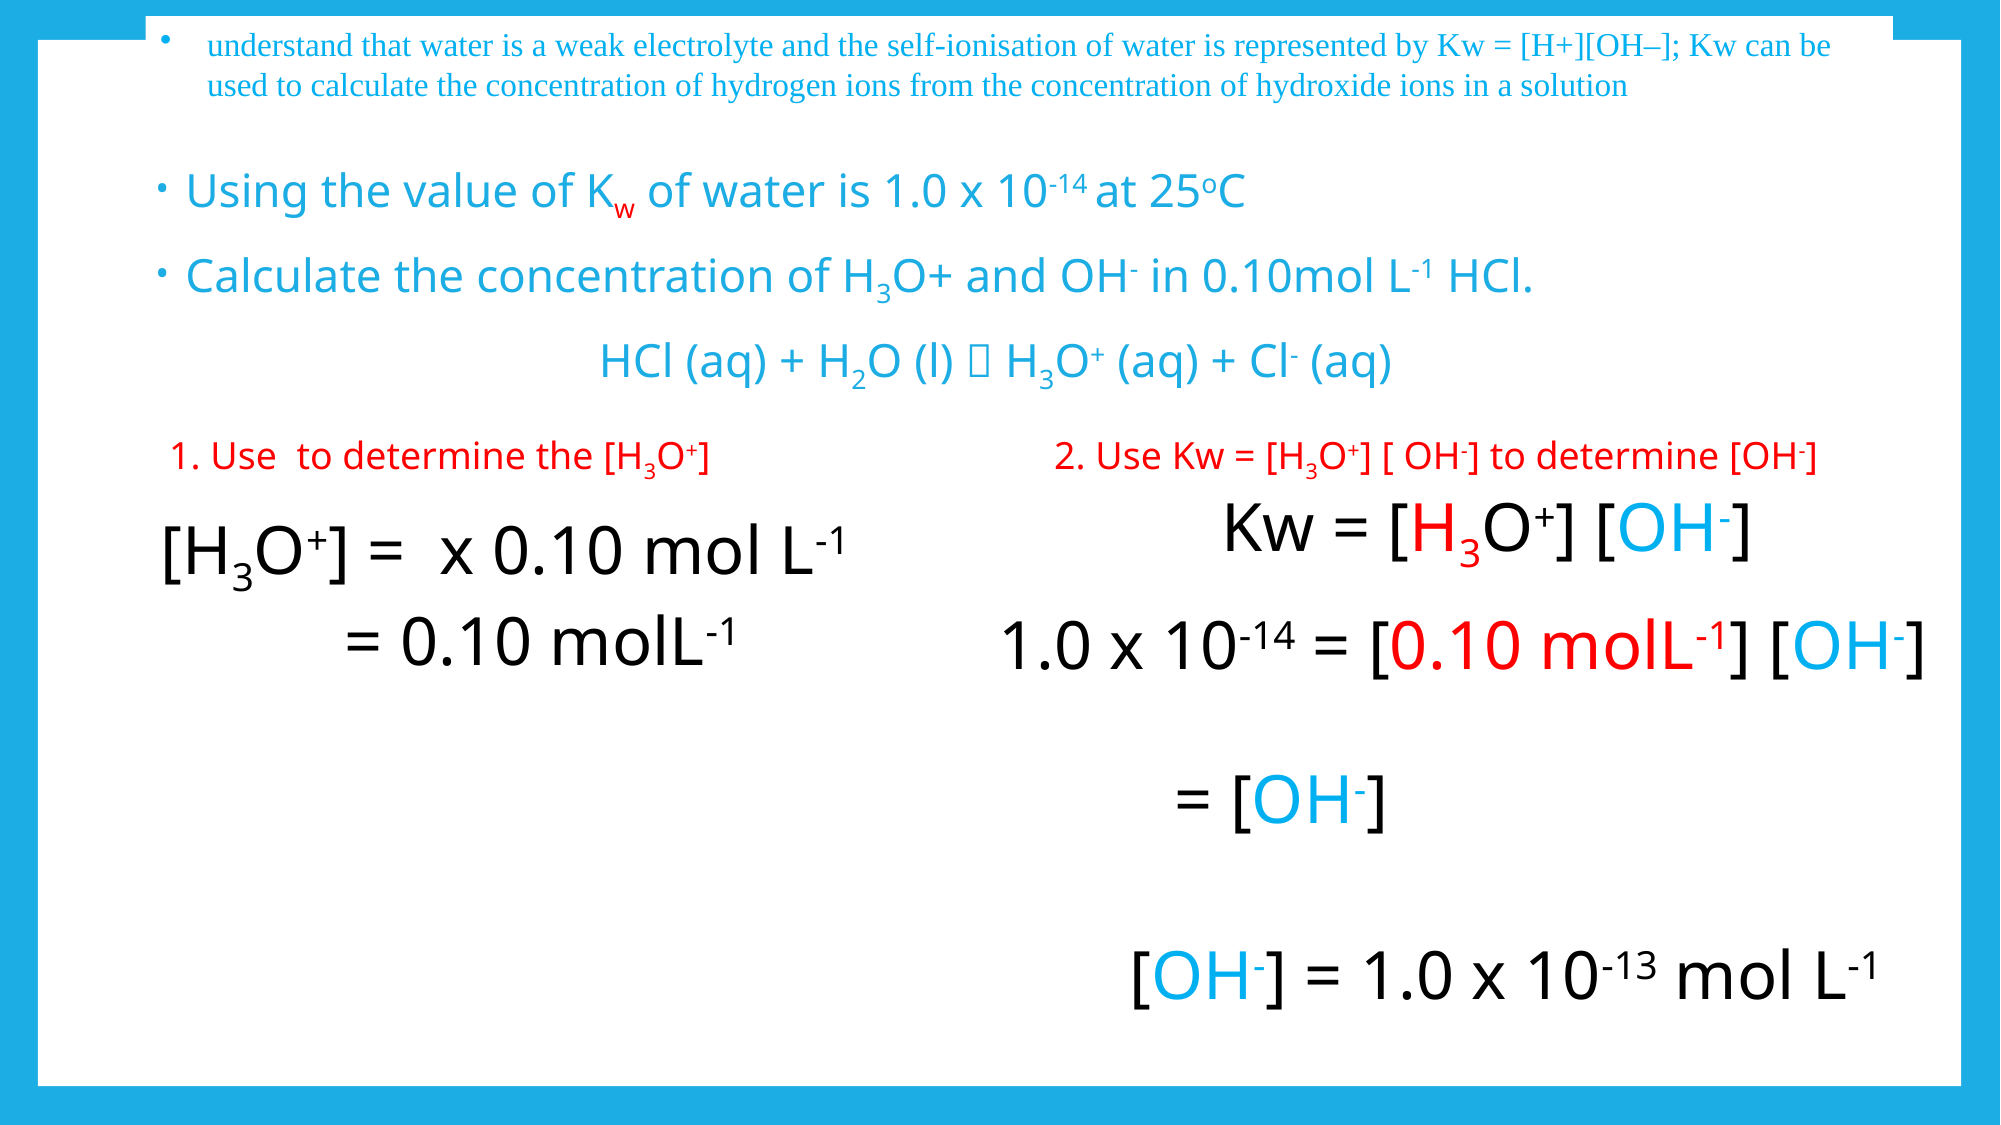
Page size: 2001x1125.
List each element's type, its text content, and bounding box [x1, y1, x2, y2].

list Using the value of Kw of water is 1.0 x 10-14 at 25oC Calculate the concentration of H3O+ and OH- in 0.10mol L-1 HCl. HCl (aq) + H2O (l)  H3O+ (aq) + Cl- (aq) [132, 154, 1858, 976]
text_box Kw = [H3O+] [OH-] [1206, 477, 1786, 583]
text_box [OH-] = 1.0 x 10-13 mol L-1 [1114, 925, 1914, 1020]
text_box 2. Use Kw = [H3O+] [ OH-] to determine [OH-] [1039, 424, 1833, 491]
text_box 1.0 x 10-14 = [0.10 molL-1] [OH-] [983, 595, 1960, 691]
text_box understand that water is a weak electrolyte and the self-ionisation of water is represented by Kw = [H+][OH–]; Kw can be used to calculate the concentration of hydrogen ions from the concentration of hydroxide ions in a solution [145, 16, 1893, 111]
